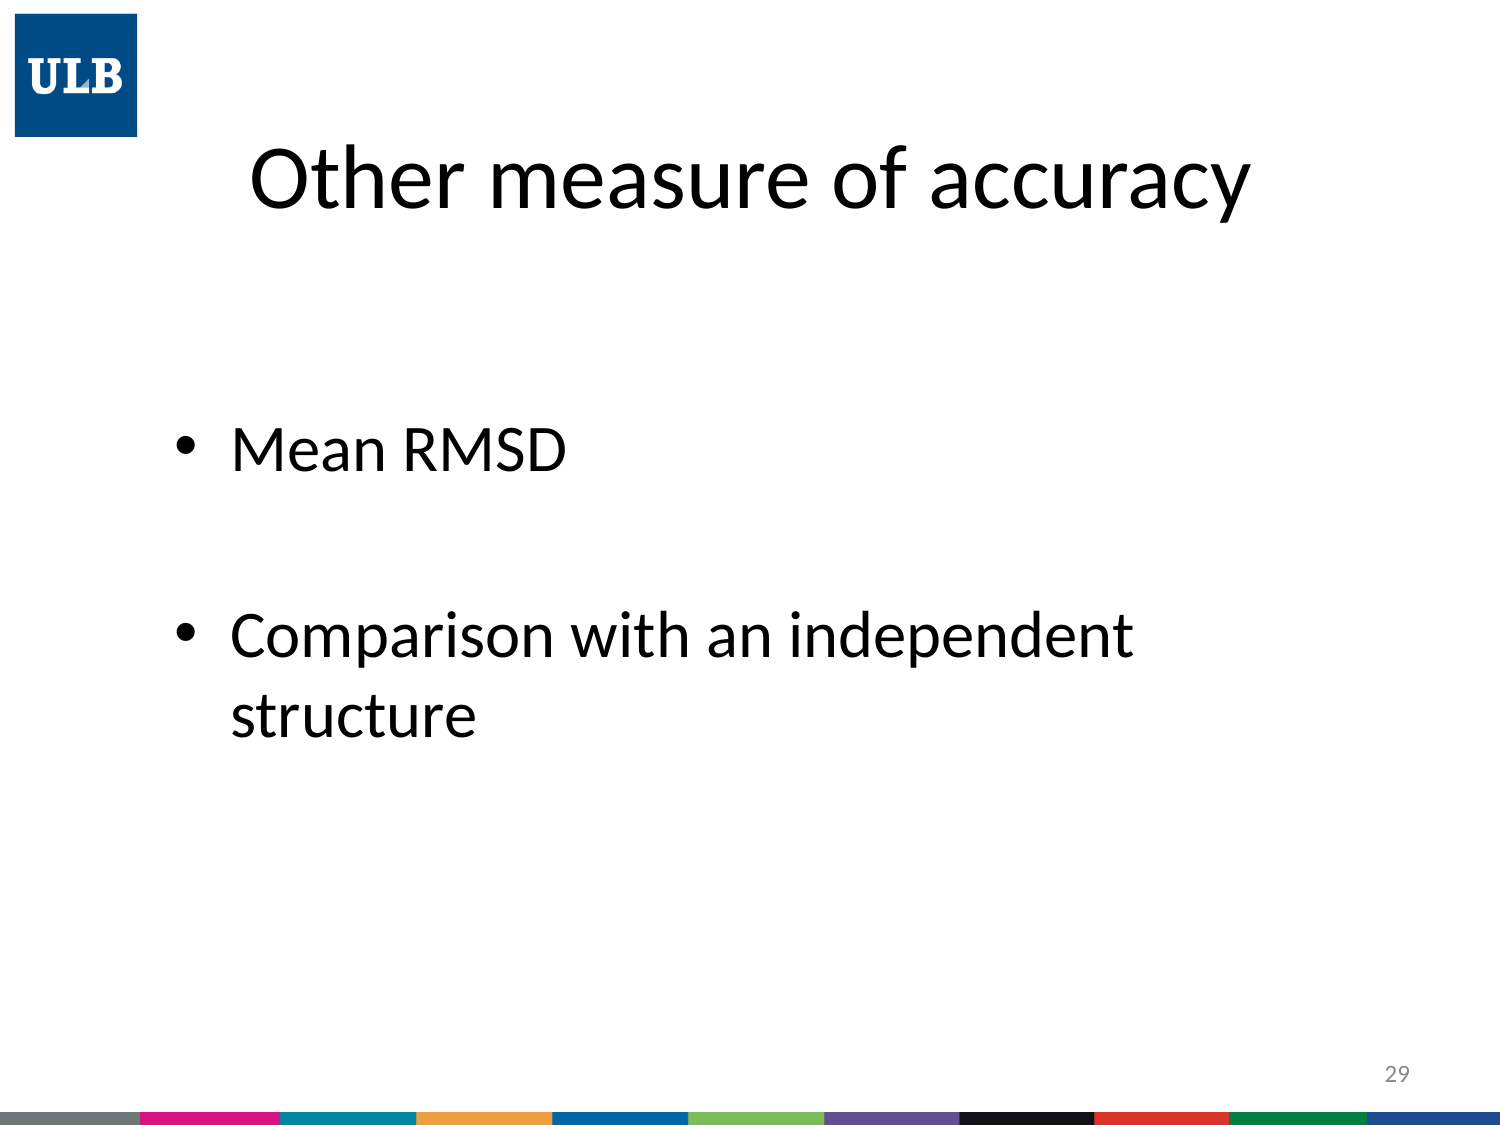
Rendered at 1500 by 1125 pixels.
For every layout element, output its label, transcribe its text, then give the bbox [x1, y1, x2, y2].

slide_number 29 [1074, 1042, 1425, 1103]
list Mean RMSD Comparison with an independent structure [159, 397, 1355, 816]
picture [0, 1112, 686, 1125]
title Other measure of accuracy [76, 78, 1427, 266]
picture [14, 12, 141, 137]
picture [689, 1112, 1500, 1125]
